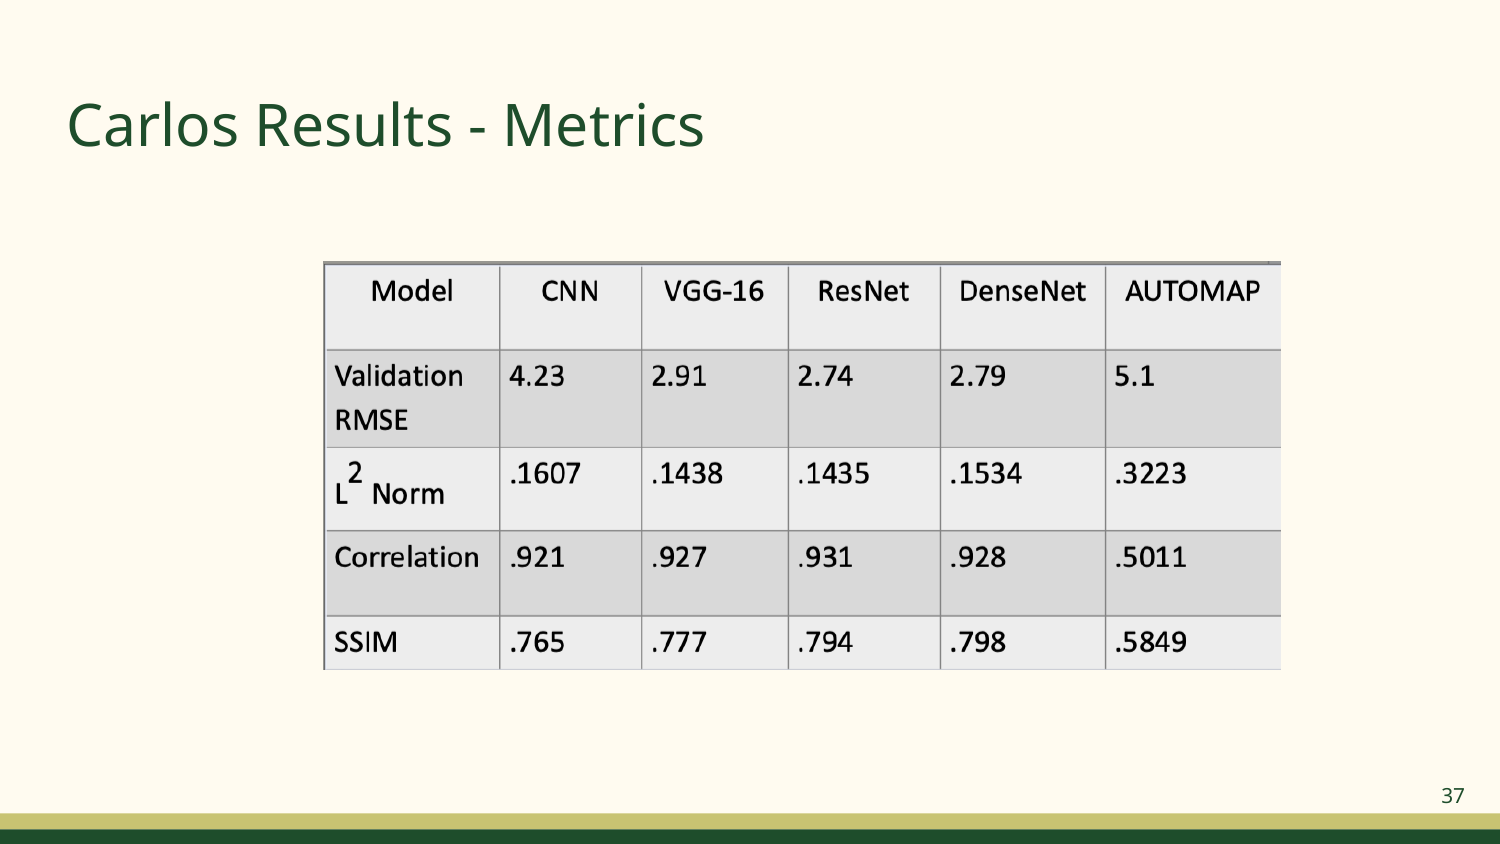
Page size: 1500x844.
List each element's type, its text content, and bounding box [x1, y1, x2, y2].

title Carlos Results - Metrics [51, 72, 1449, 174]
picture [323, 261, 1282, 671]
slide_number 37 [1389, 764, 1480, 830]
